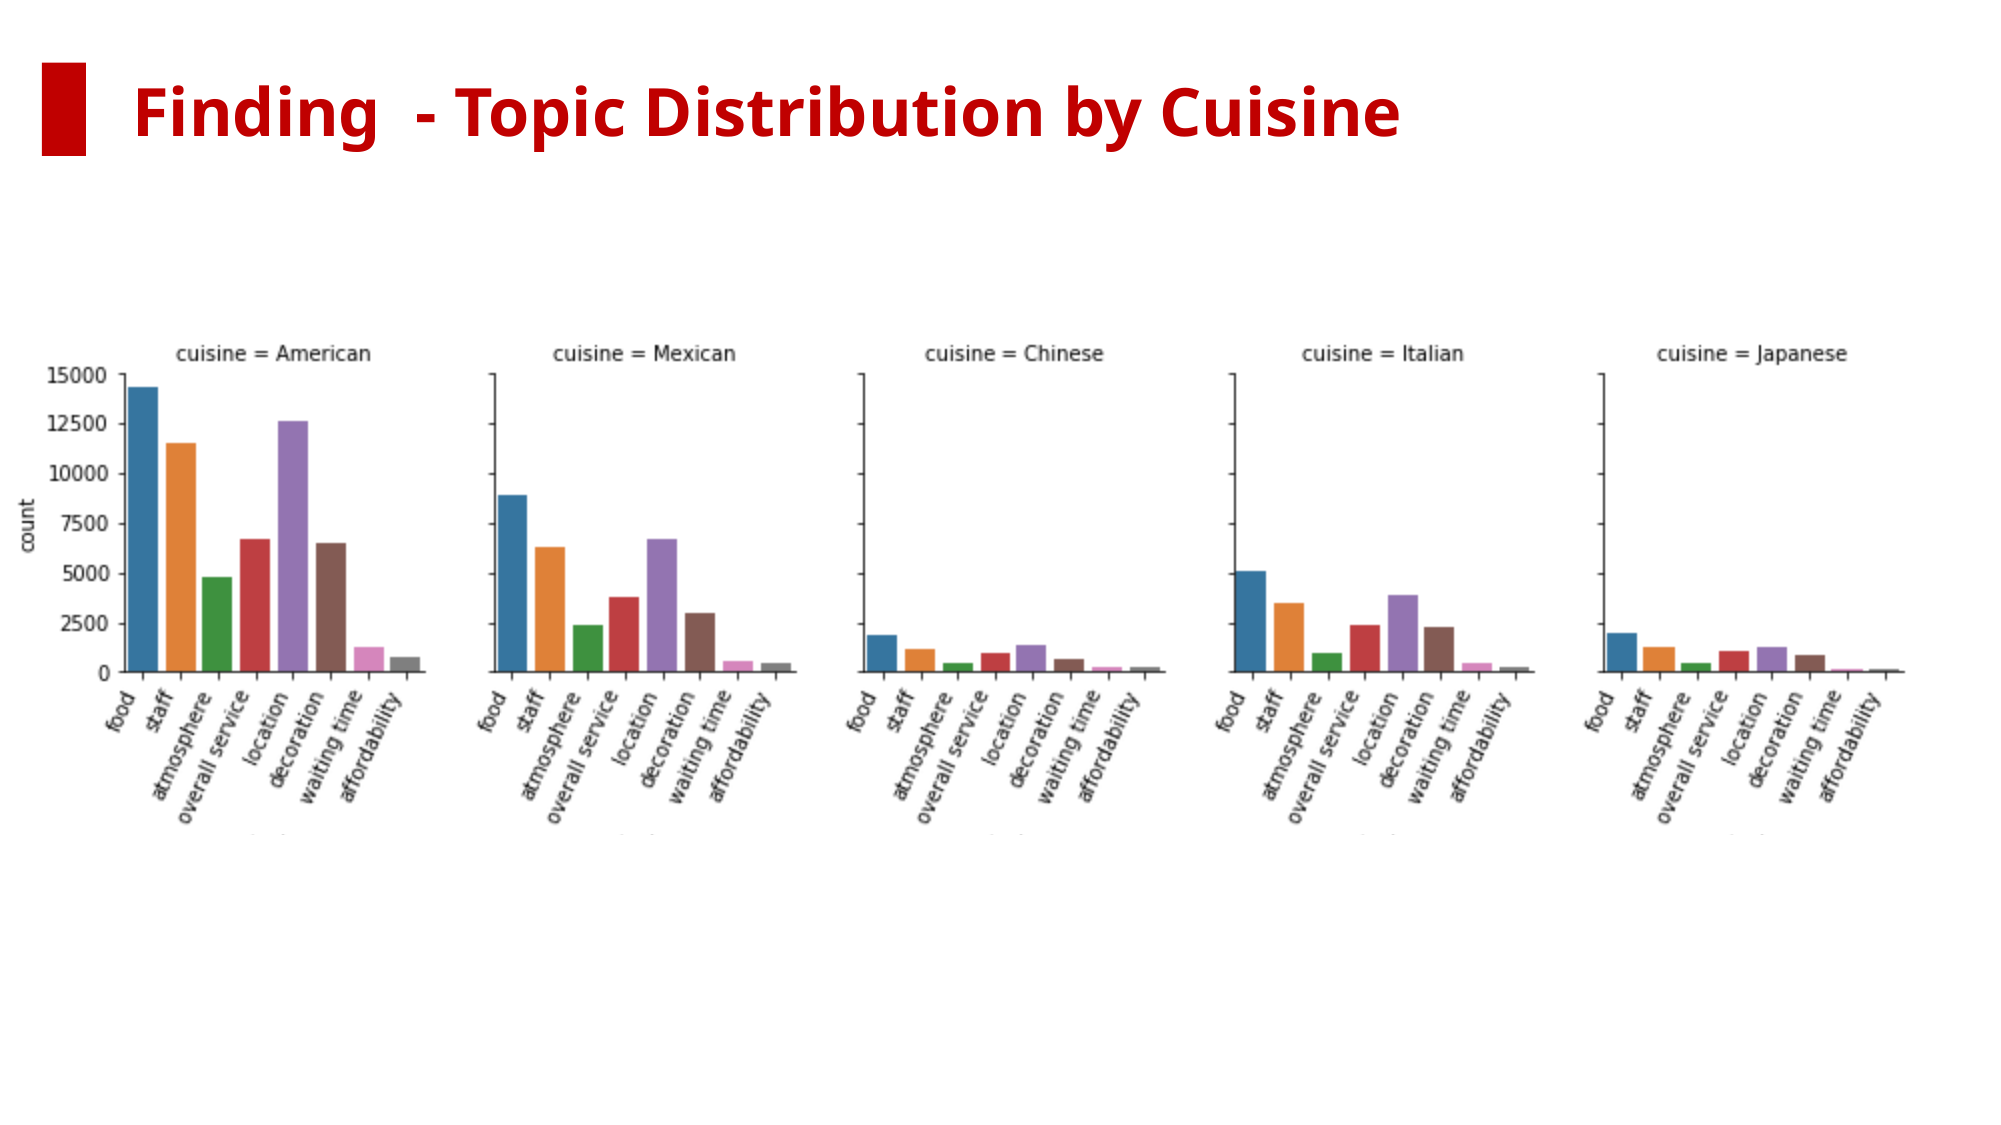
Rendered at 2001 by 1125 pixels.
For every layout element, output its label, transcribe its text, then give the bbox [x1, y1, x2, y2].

text_box [41, 62, 86, 156]
text_box Finding - Topic Distribution by Cuisine [117, 62, 1525, 158]
picture [0, 323, 2000, 835]
